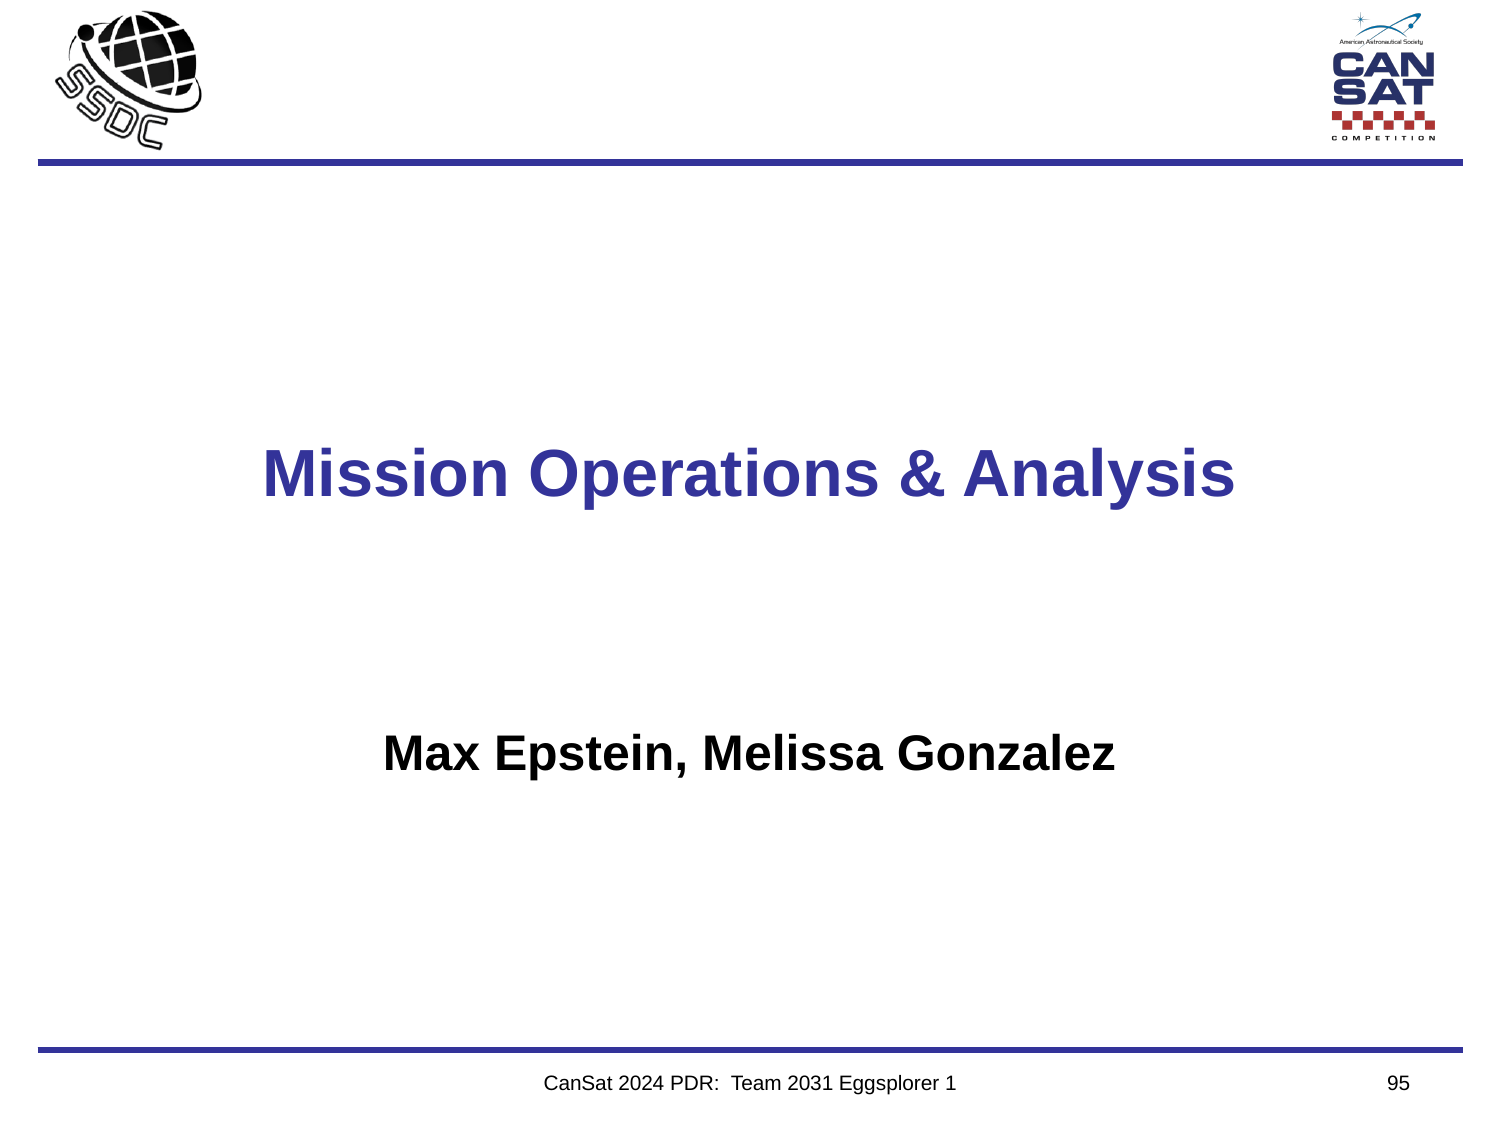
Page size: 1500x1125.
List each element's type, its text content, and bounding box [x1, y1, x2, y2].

footer CanSat 2024 PDR: Team 2031 Eggsplorer 1 [450, 1062, 1050, 1103]
slide_number 95 [1312, 1062, 1425, 1104]
subtitle Max Epstein, Melissa Gonzalez [225, 712, 1275, 925]
title Mission Operations & Analysis [112, 349, 1388, 591]
picture [10, 6, 263, 153]
picture [1322, 12, 1447, 148]
